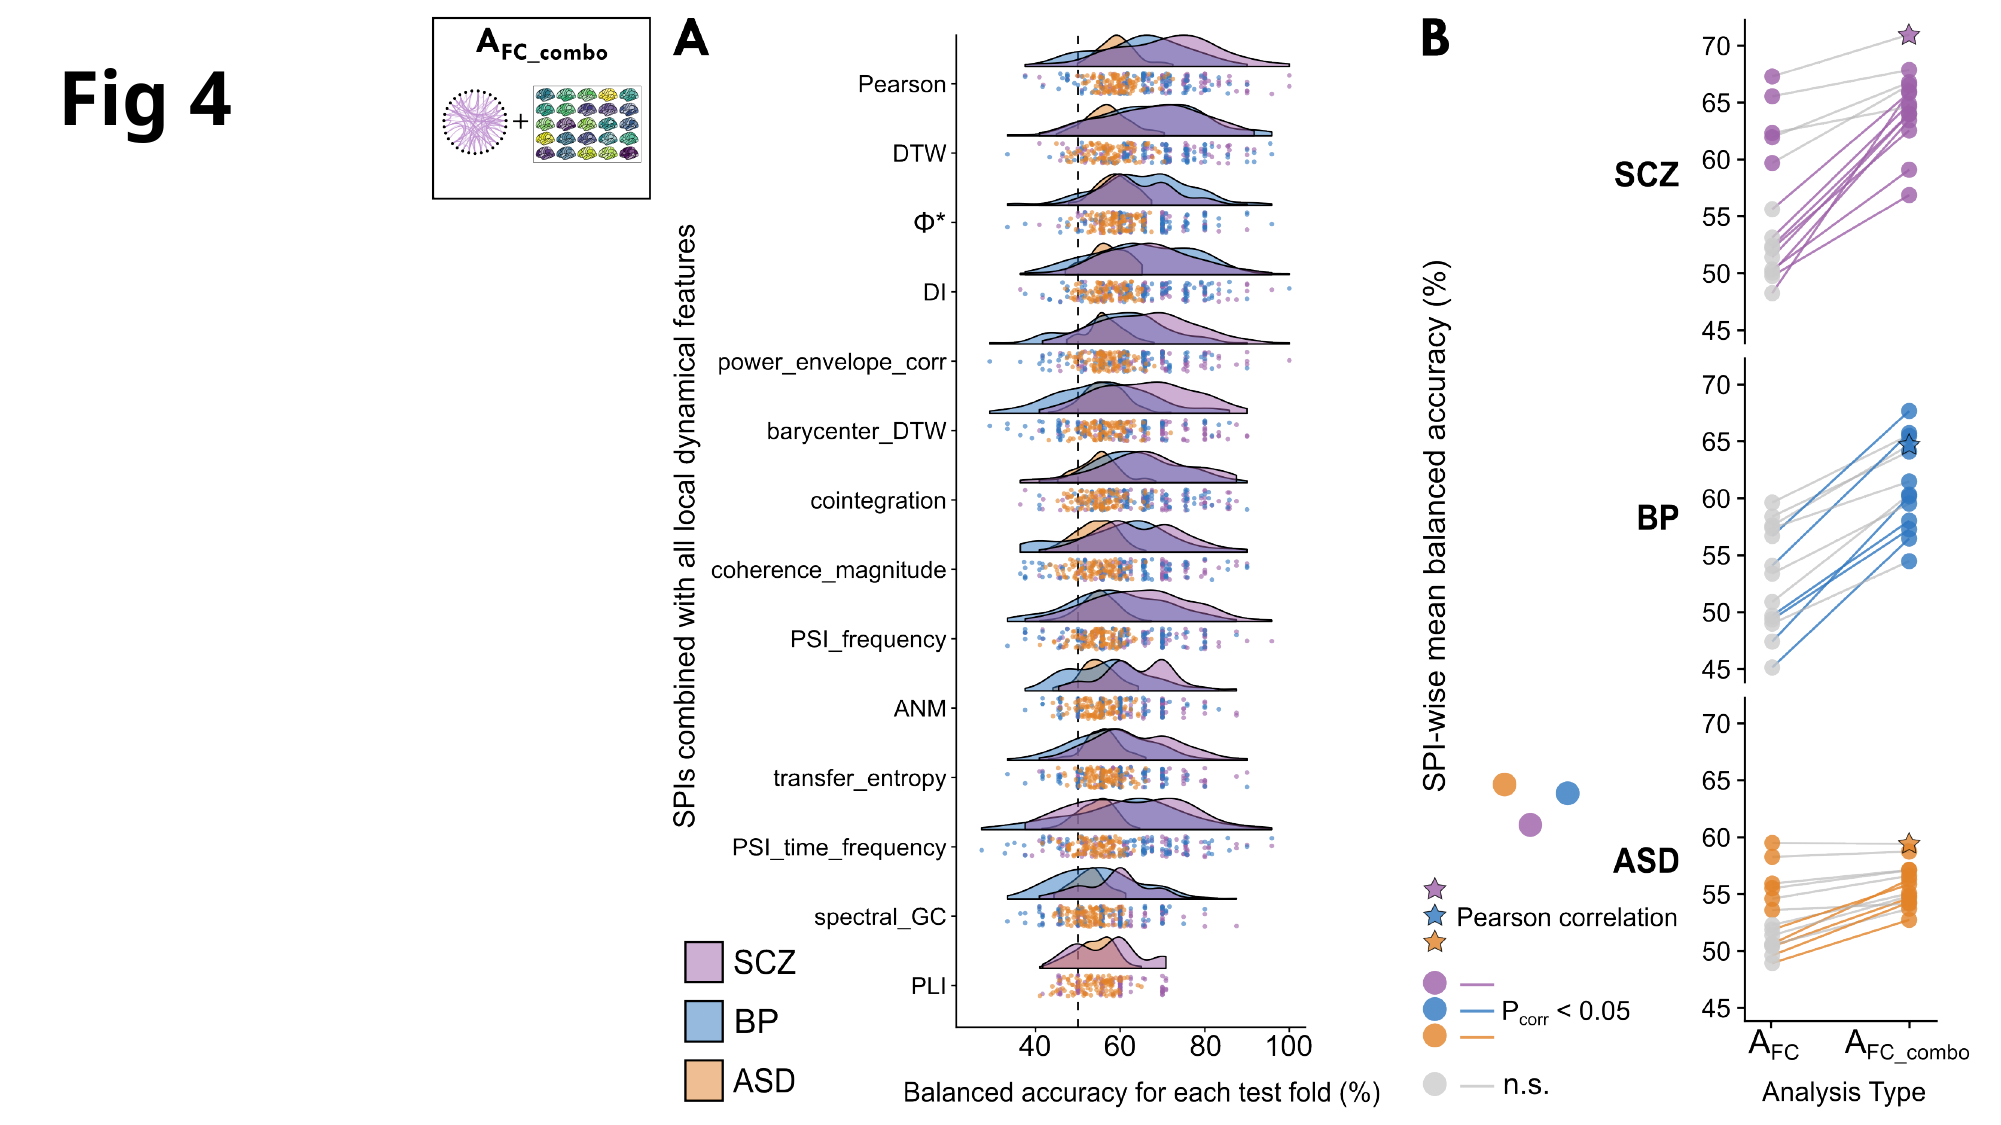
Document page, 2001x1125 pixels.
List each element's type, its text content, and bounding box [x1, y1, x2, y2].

text_box Fig 4 [43, 43, 248, 149]
picture [413, 0, 2000, 1125]
